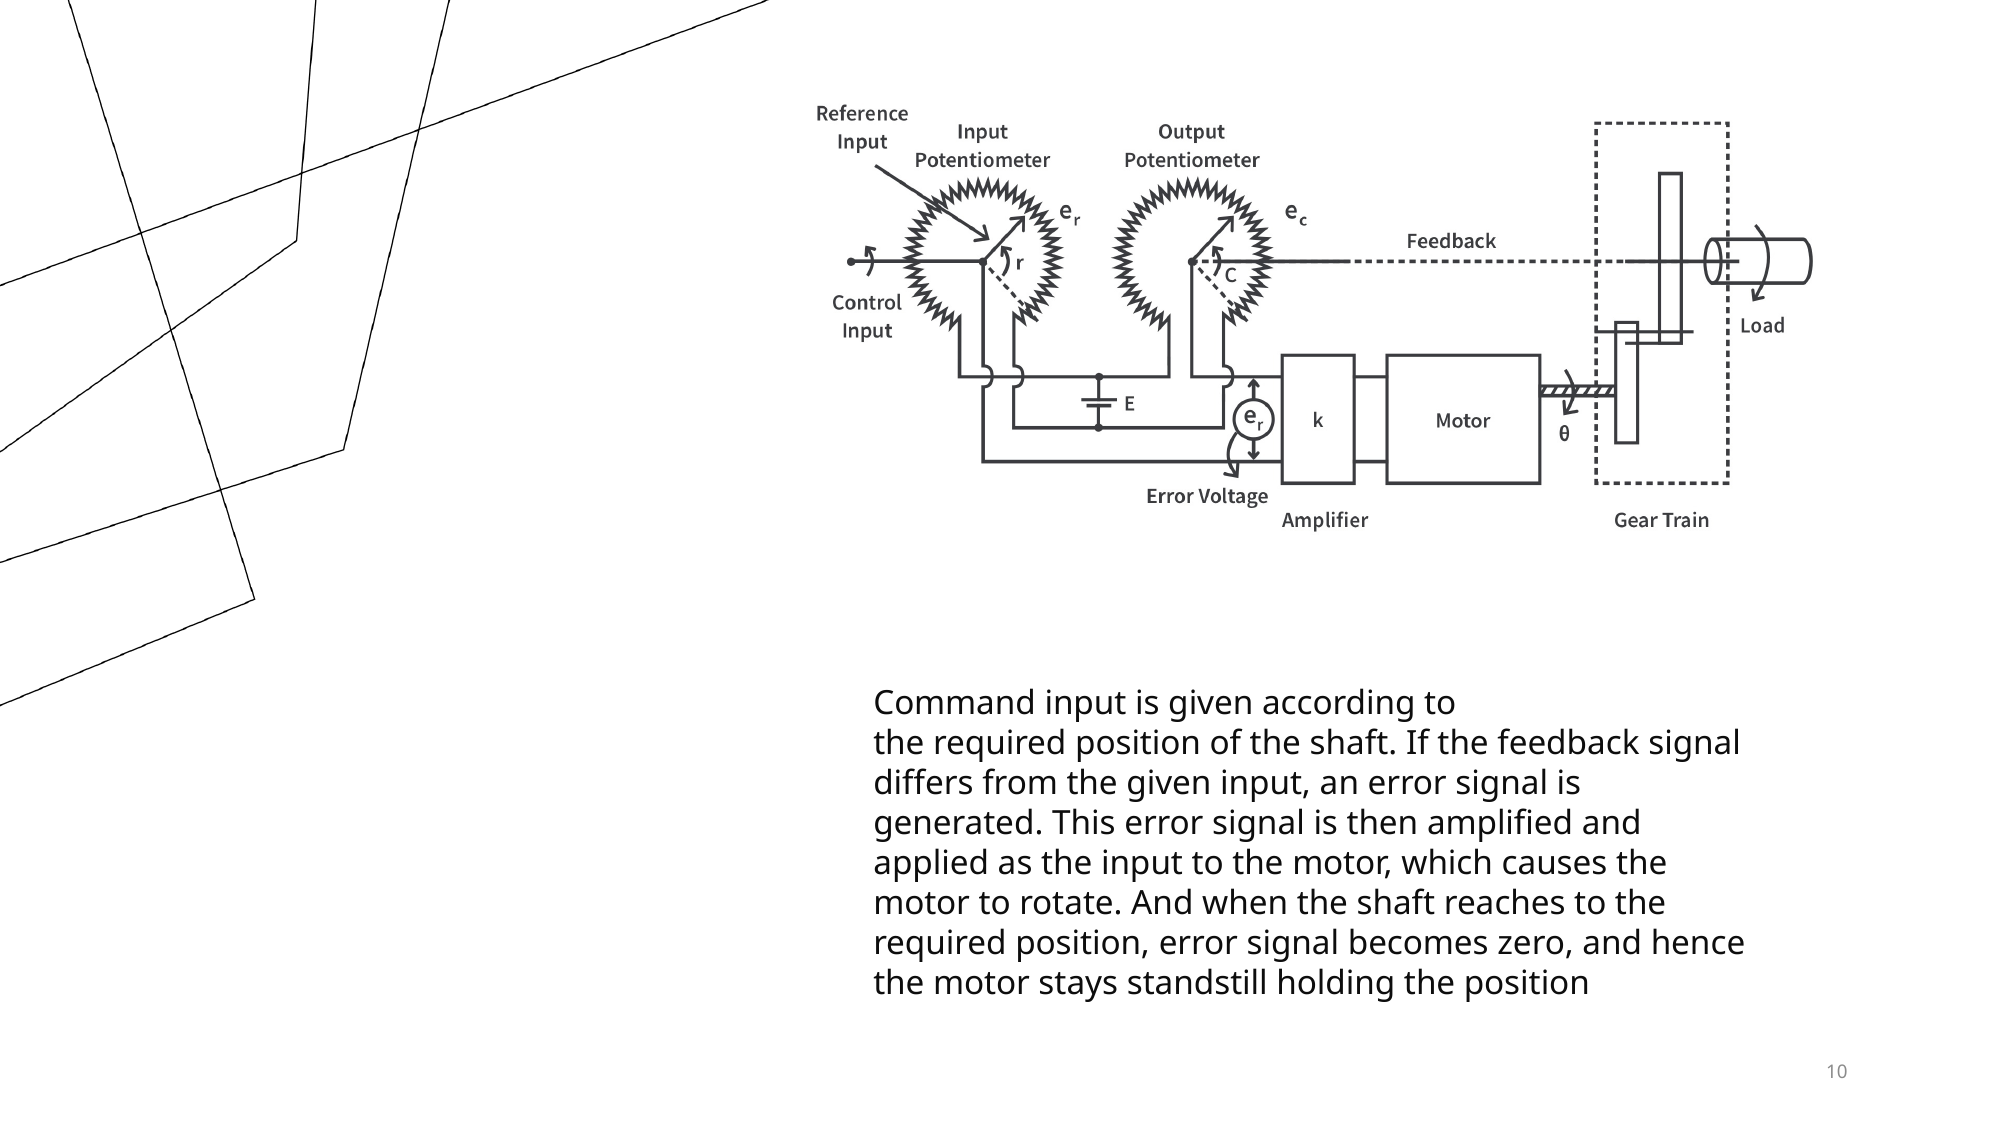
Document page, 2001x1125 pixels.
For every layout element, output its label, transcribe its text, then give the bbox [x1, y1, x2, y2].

picture [806, 95, 1821, 539]
slide_number 10 [1755, 1042, 1863, 1103]
picture [0, 0, 803, 720]
text_box Command input is given according to the required position of the shaft. If the feedback signal differs from the given input, an error signal is generated. This error signal is then amplified and applied as the input to the motor, which causes the motor to rotate. And when the shaft reaches to the required position, error signal becomes zero, and hence the motor stays standstill holding the position [858, 674, 1775, 1009]
